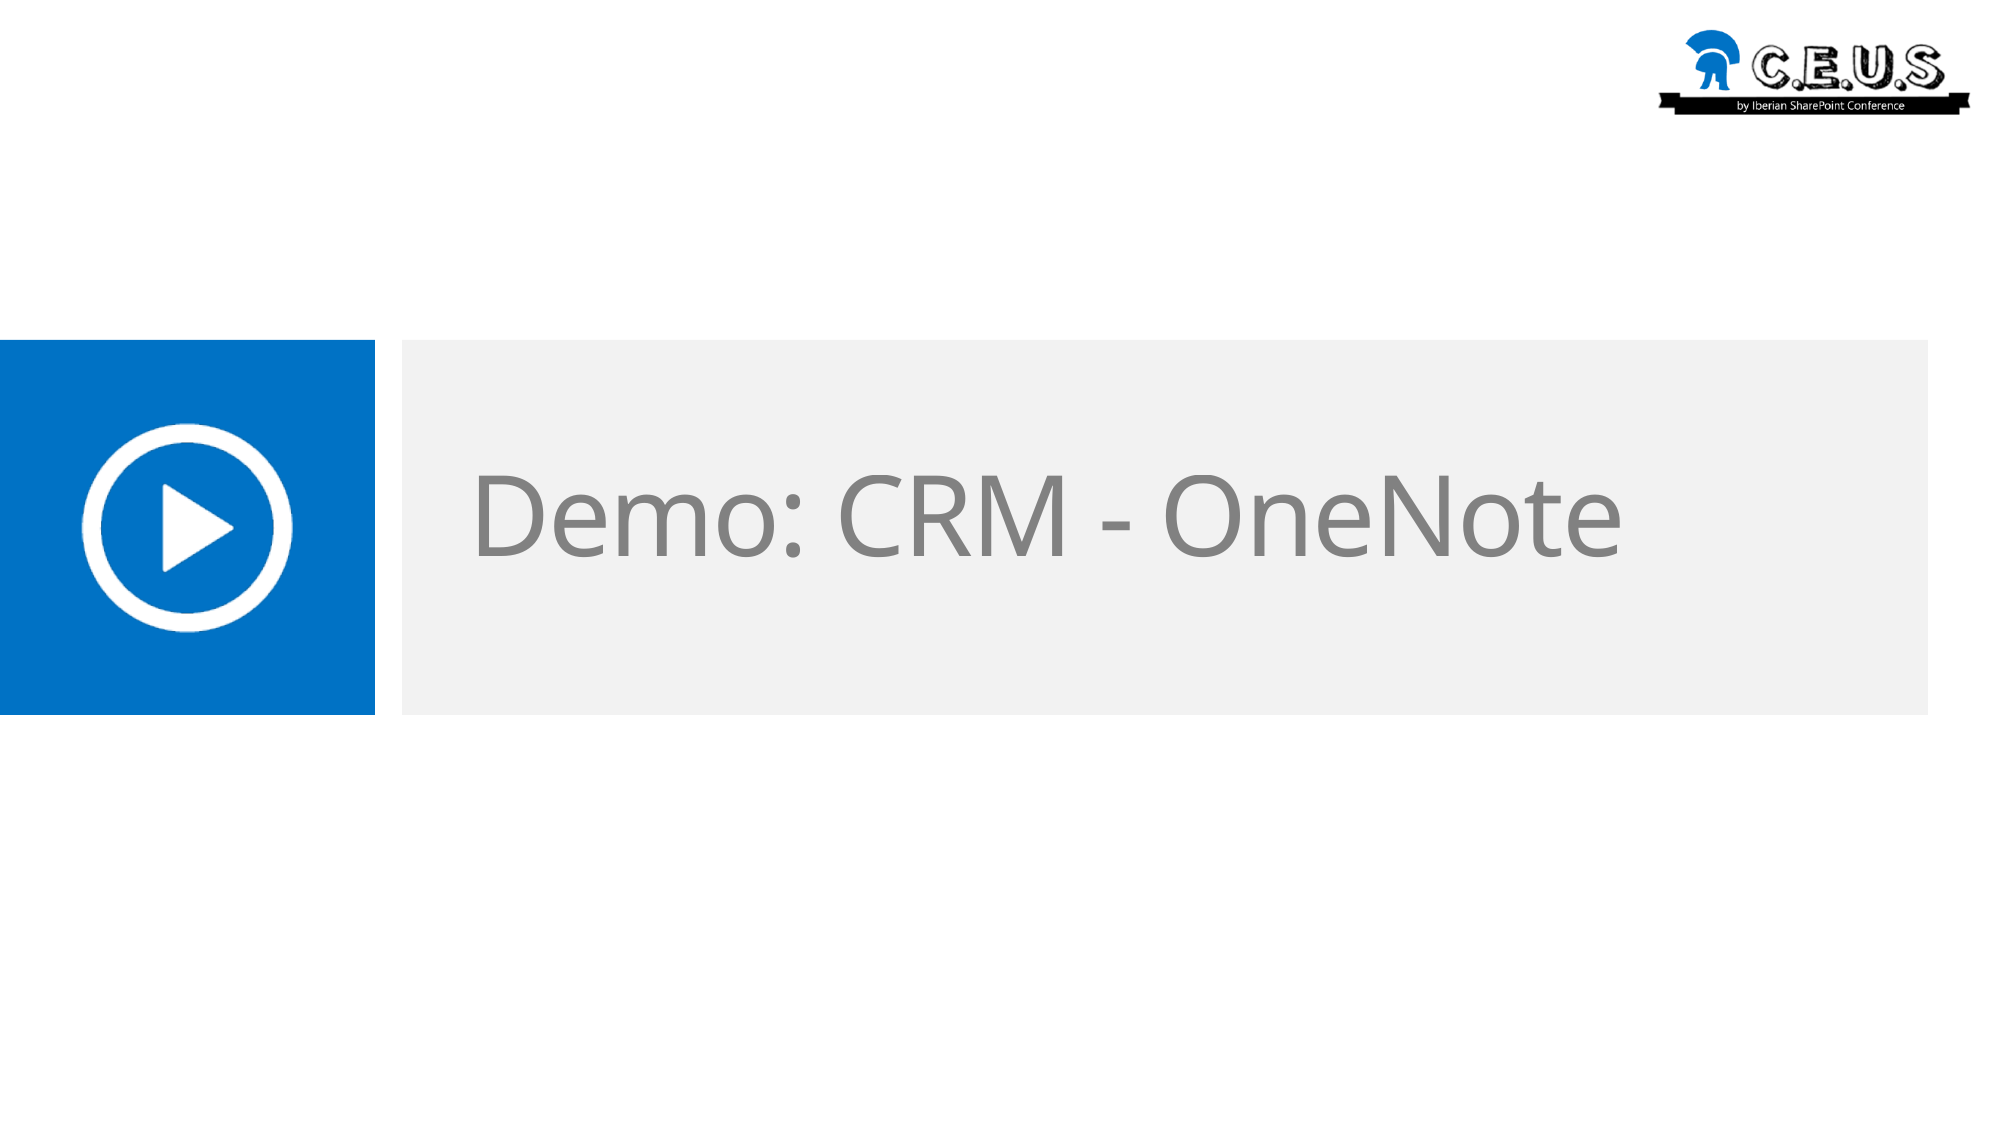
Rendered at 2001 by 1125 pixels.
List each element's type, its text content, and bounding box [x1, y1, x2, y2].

title Demo: CRM - OneNote [453, 432, 1870, 609]
picture [79, 419, 296, 636]
picture [1648, 18, 1977, 128]
